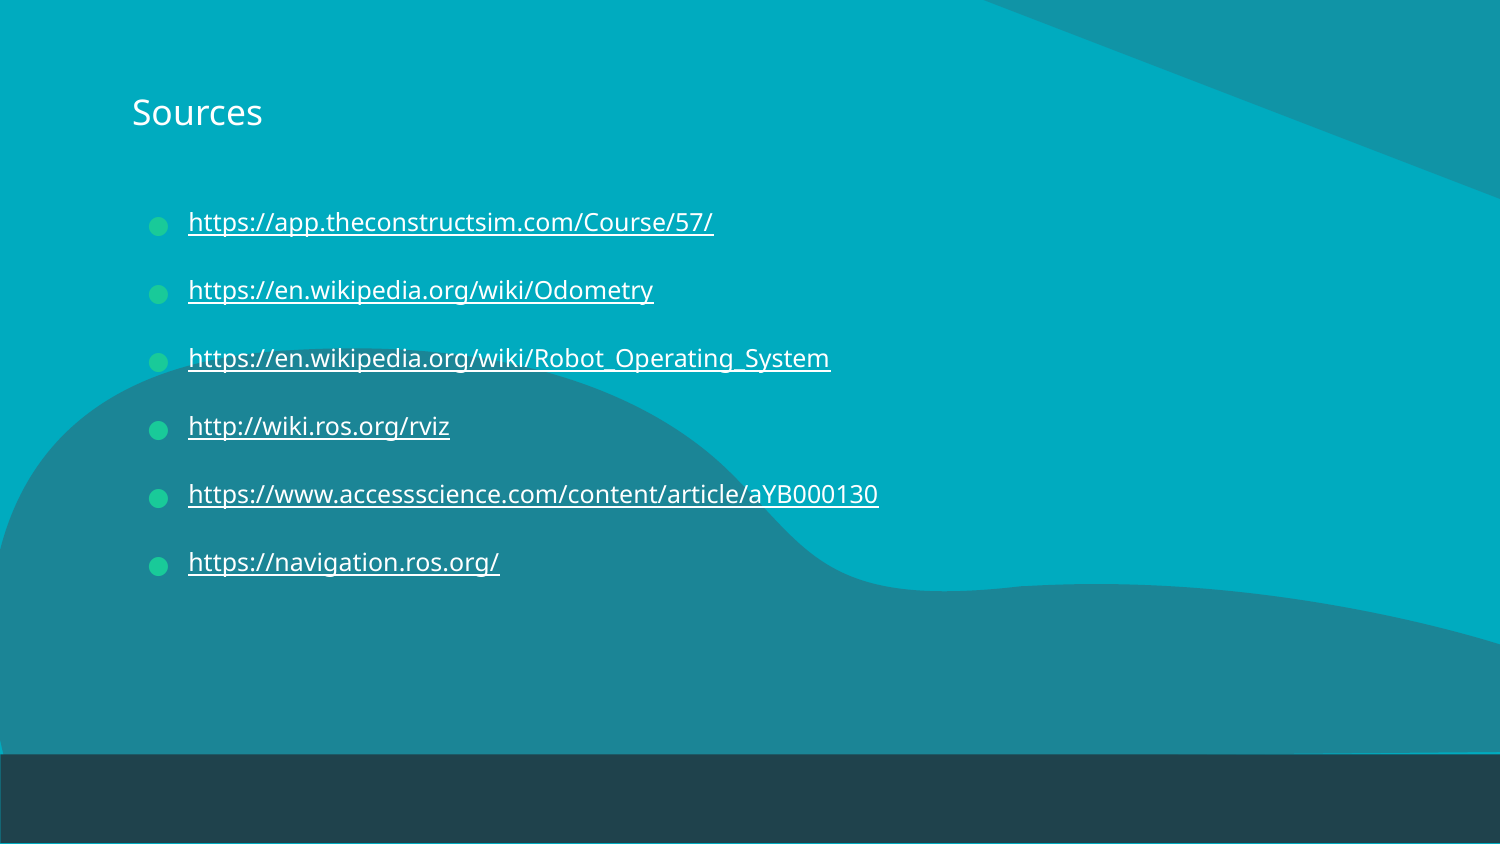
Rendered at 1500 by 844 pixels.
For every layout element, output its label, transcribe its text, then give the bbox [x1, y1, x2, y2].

list https://app.theconstructsim.com/Course/57/ https://en.wikipedia.org/wiki/Odometry https://en.wikipedia.org/wiki/Robot_Operating_System http://wiki.ros.org/rviz https://www.accessscience.com/content/article/aYB000130 https://navigation.ros.org/ [116, 157, 1427, 661]
title Sources [116, 63, 1383, 157]
